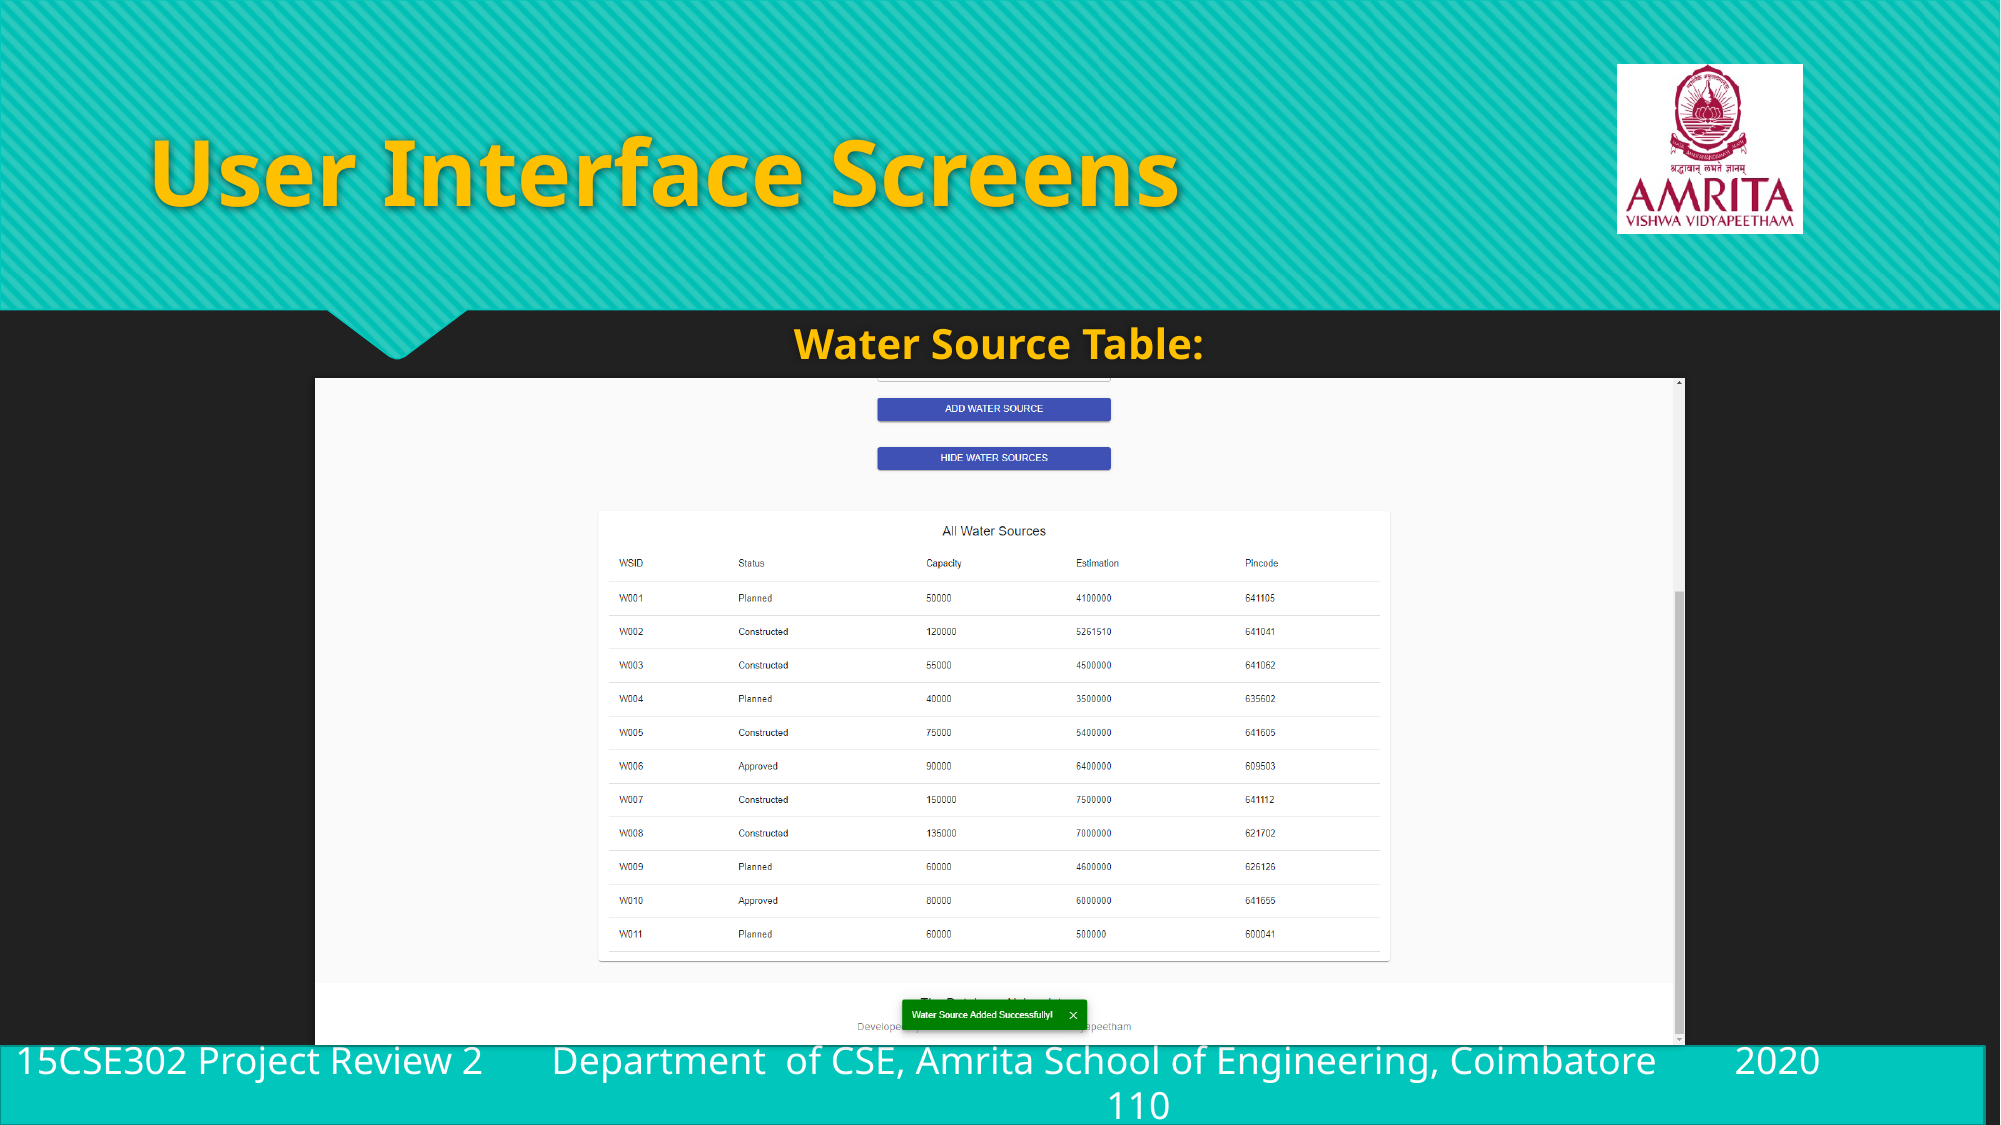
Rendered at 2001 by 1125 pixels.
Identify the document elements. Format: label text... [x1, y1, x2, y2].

text_box Water Source Table: [778, 307, 1220, 372]
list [314, 378, 1686, 1046]
picture [1617, 64, 1803, 73]
title User Interface Screens [132, 73, 1868, 233]
